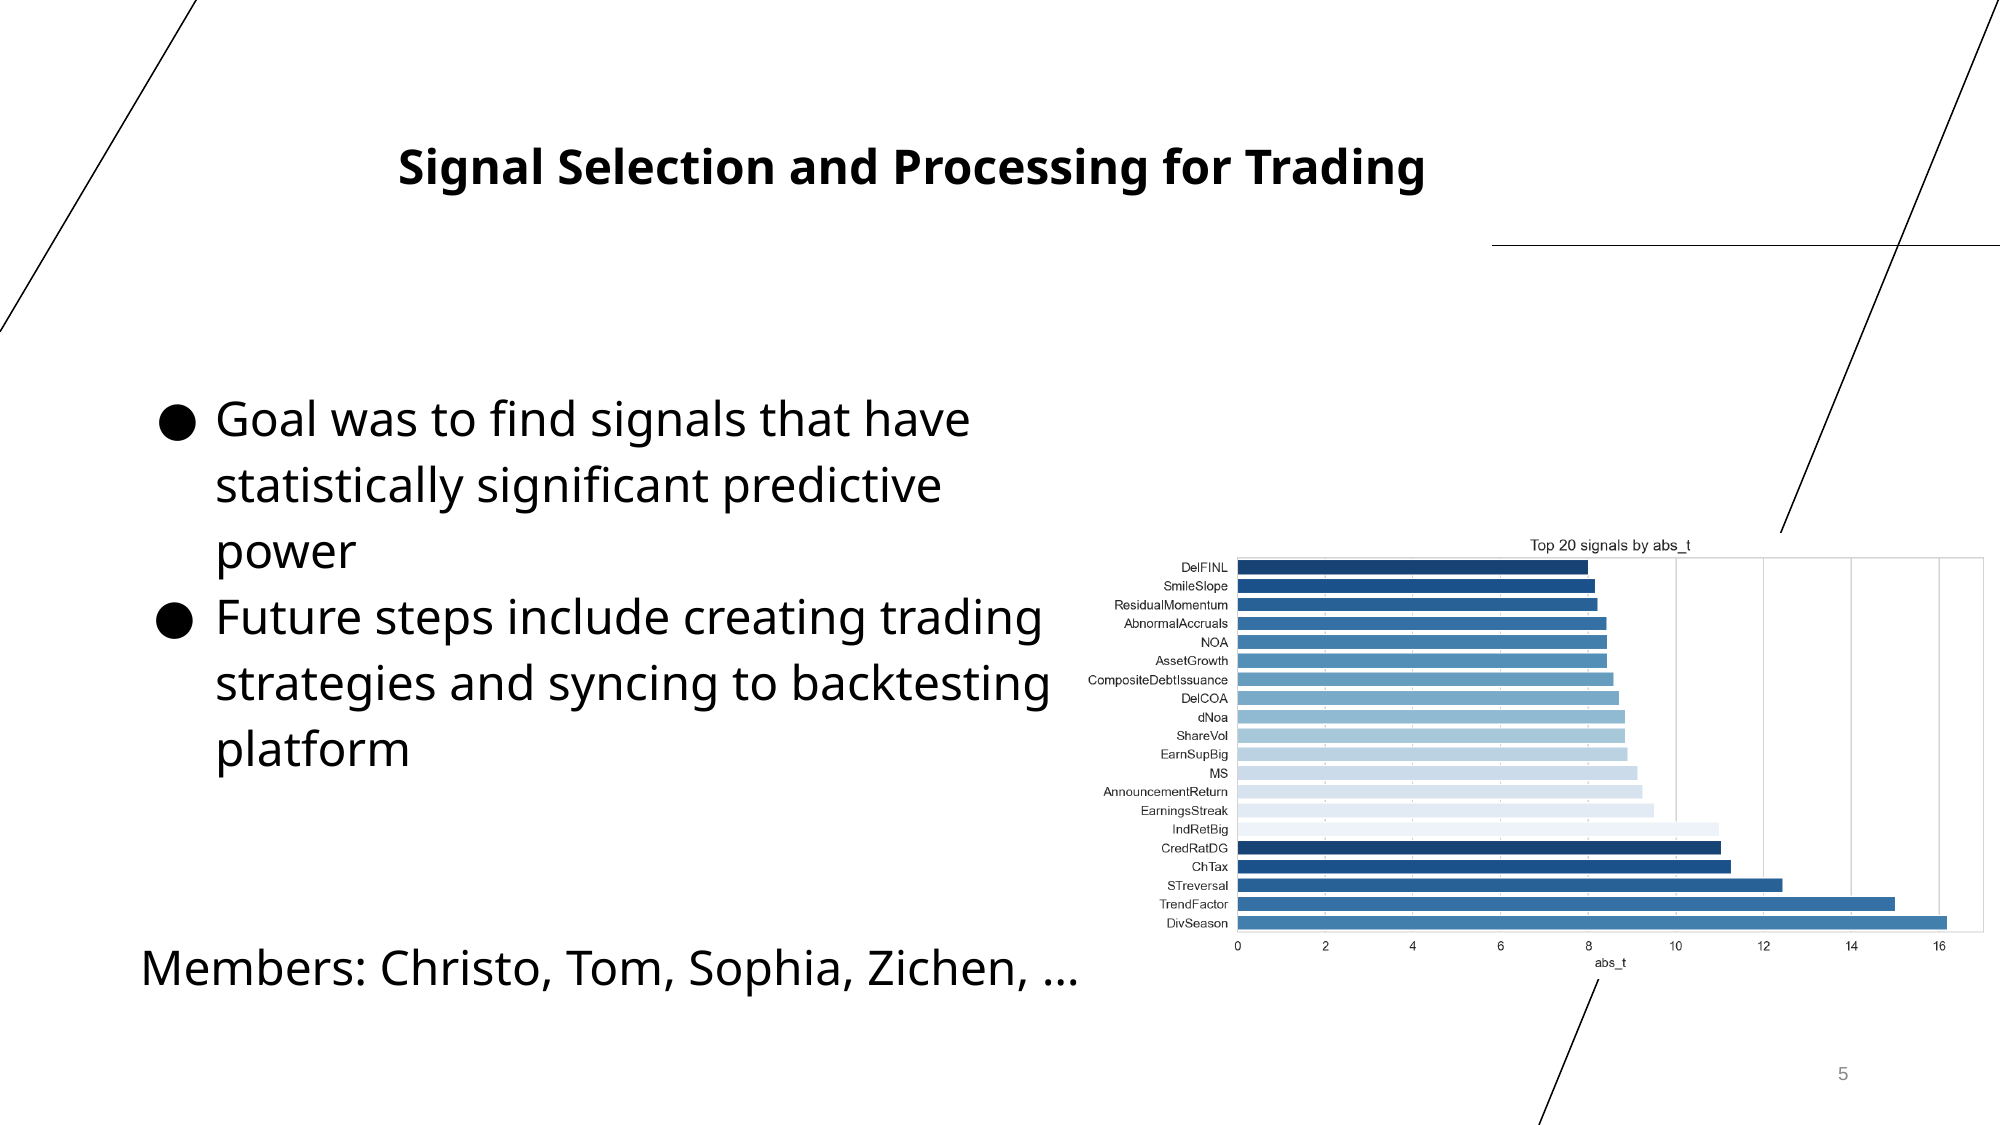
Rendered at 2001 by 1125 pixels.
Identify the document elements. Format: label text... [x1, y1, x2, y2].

picture [1076, 533, 1996, 980]
text_box Signal Selection and Processing for Trading [286, 113, 1540, 210]
slide_number ‹#› [1701, 1042, 1864, 1103]
text_box Members: Christo, Tom, Sophia, Zichen, … [125, 913, 1112, 1016]
text_box Goal was to find signals that have statistically significant predictive power Future steps include creating trading strategies and syncing to backtesting platform [125, 364, 1112, 786]
